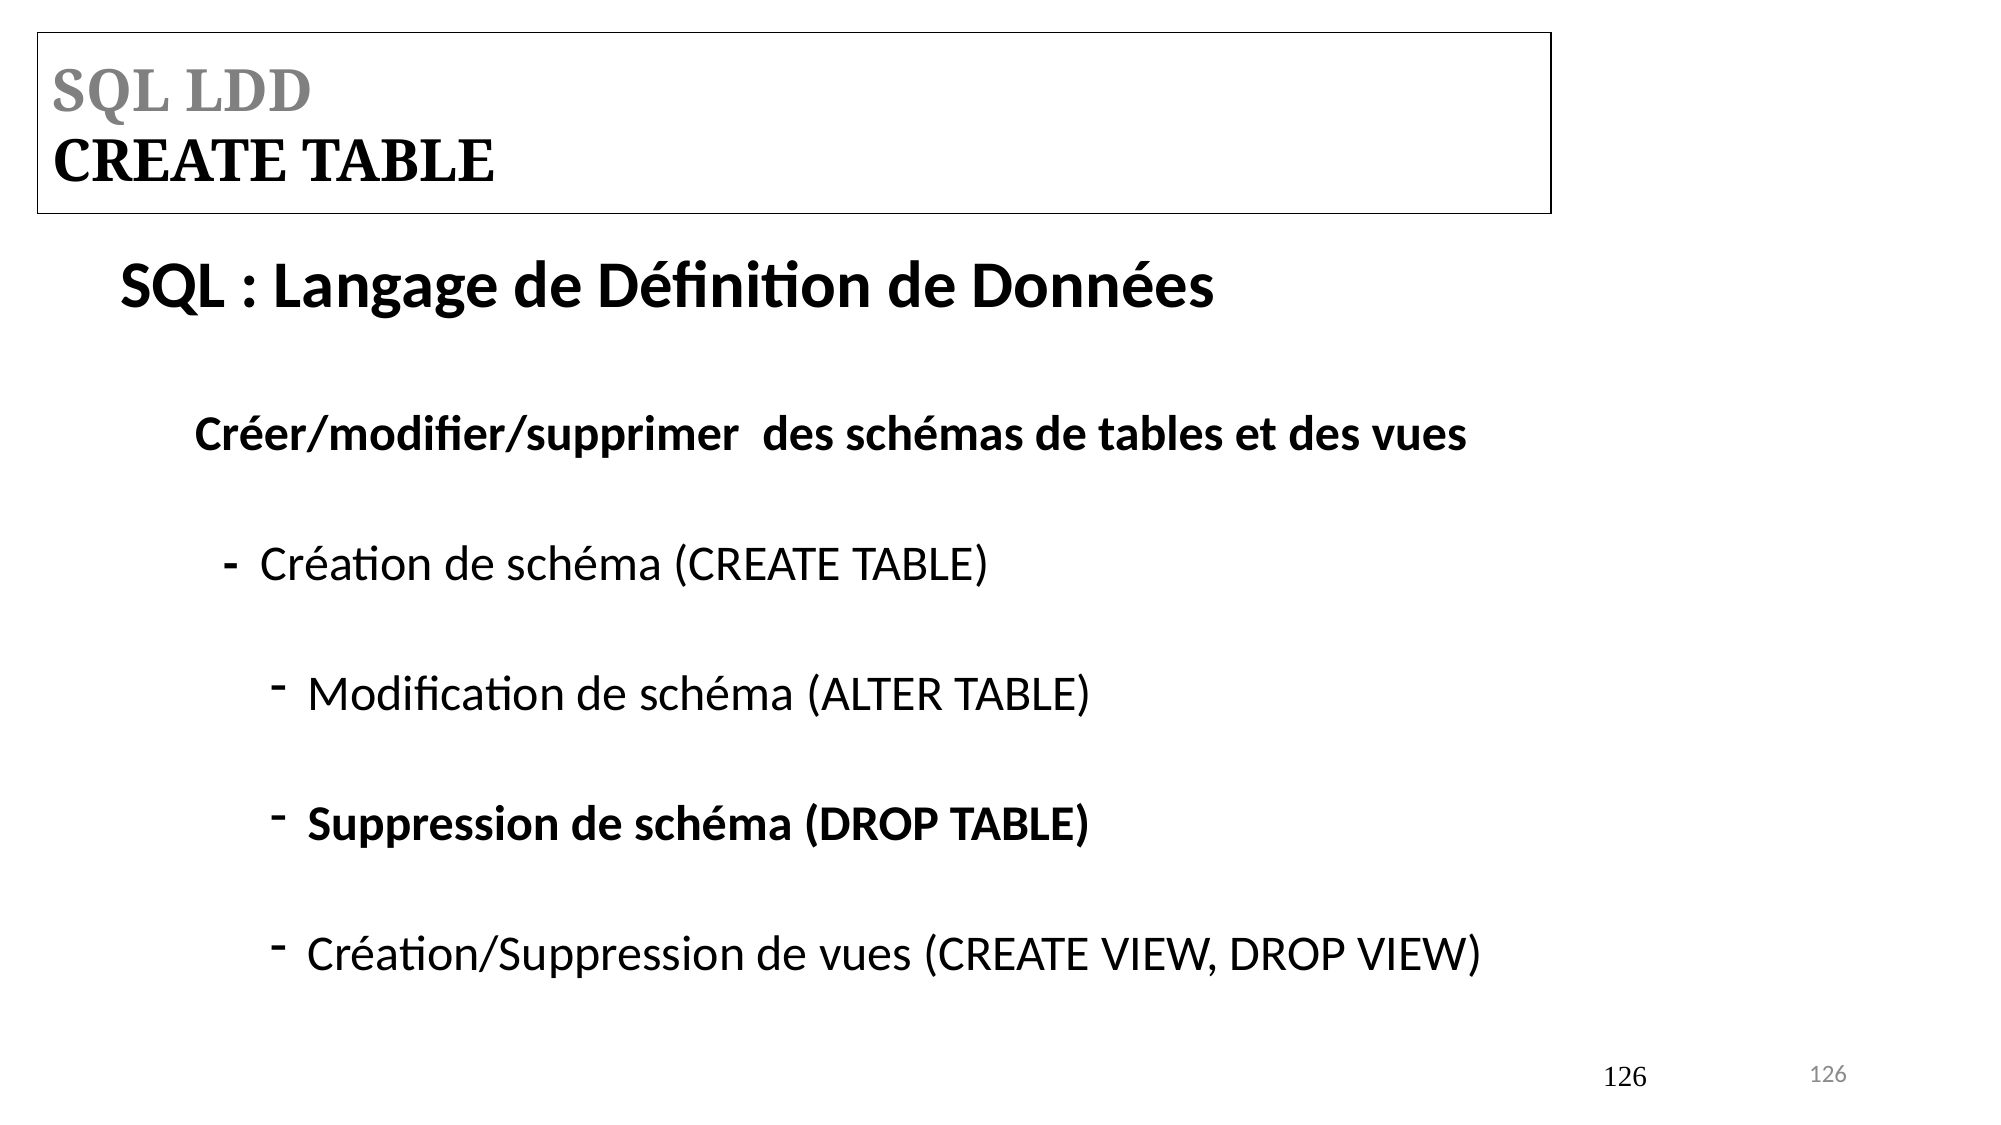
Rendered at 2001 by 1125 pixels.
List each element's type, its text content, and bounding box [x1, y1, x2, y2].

text_box 126 [1349, 1049, 1663, 1125]
text_box SQL : Langage de Définition de Données Créer/modifier/supprimer des schémas de tables et des vues - Création de schéma (CREATE TABLE) Modification de schéma (ALTER TABLE) Suppression de schéma (DROP TABLE) Création/Suppression de vues (CREATE VIEW, DROP VIEW) [105, 233, 1699, 1096]
text_box SQL LDD CREATE TABLE [37, 32, 1551, 214]
slide_number 126 [1663, 1042, 1863, 1103]
